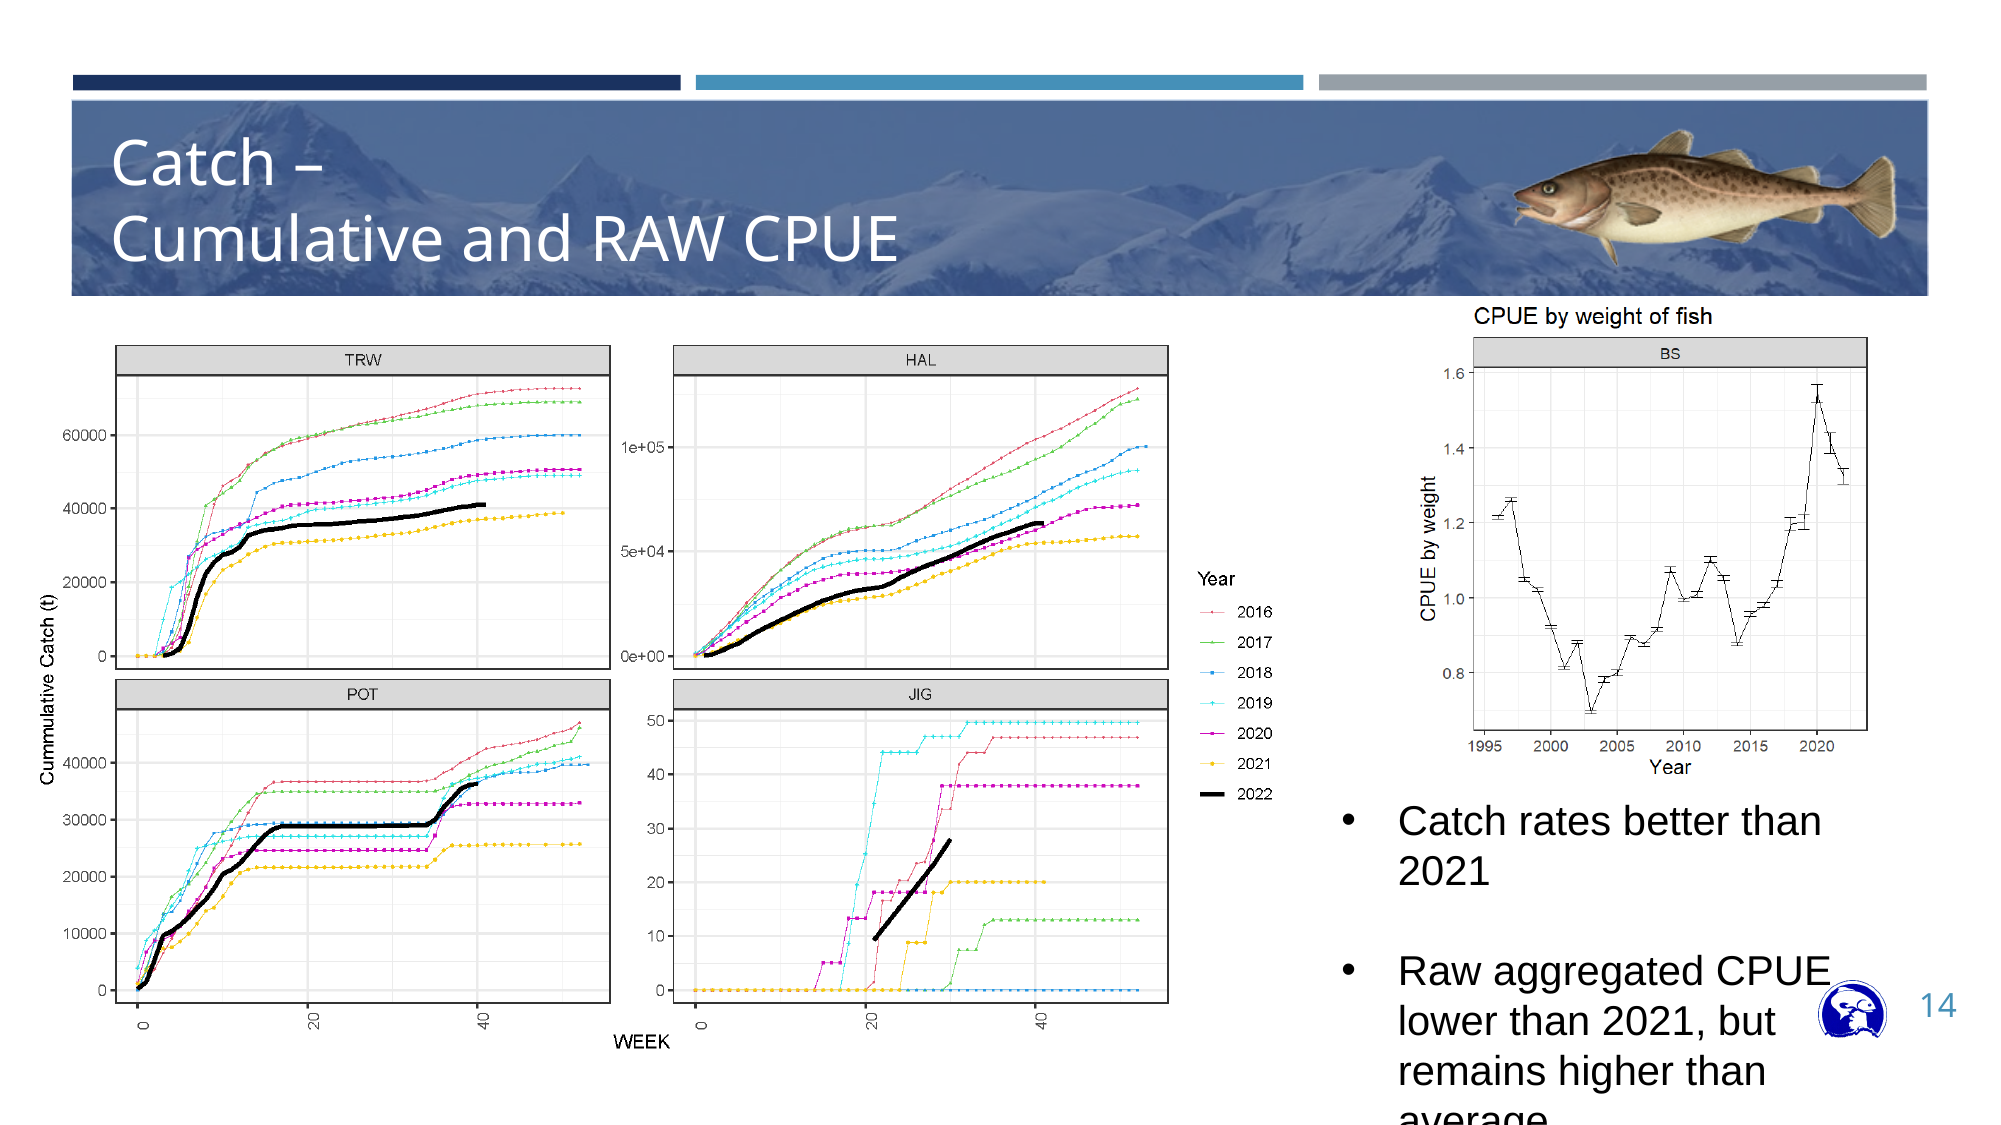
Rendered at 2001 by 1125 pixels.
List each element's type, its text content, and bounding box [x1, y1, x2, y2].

text_box [71, 99, 1503, 296]
picture [1409, 77, 1905, 787]
title Catch – Cumulative and RAW CPUE [95, 115, 1503, 282]
slide_number 14 [1941, 977, 1972, 1037]
text_box Catch rates better than 2021 Raw aggregated CPUE lower than 2021, but remains higher than average [1326, 786, 1941, 1125]
picture [30, 335, 1291, 1063]
text_box [1908, 99, 1929, 296]
